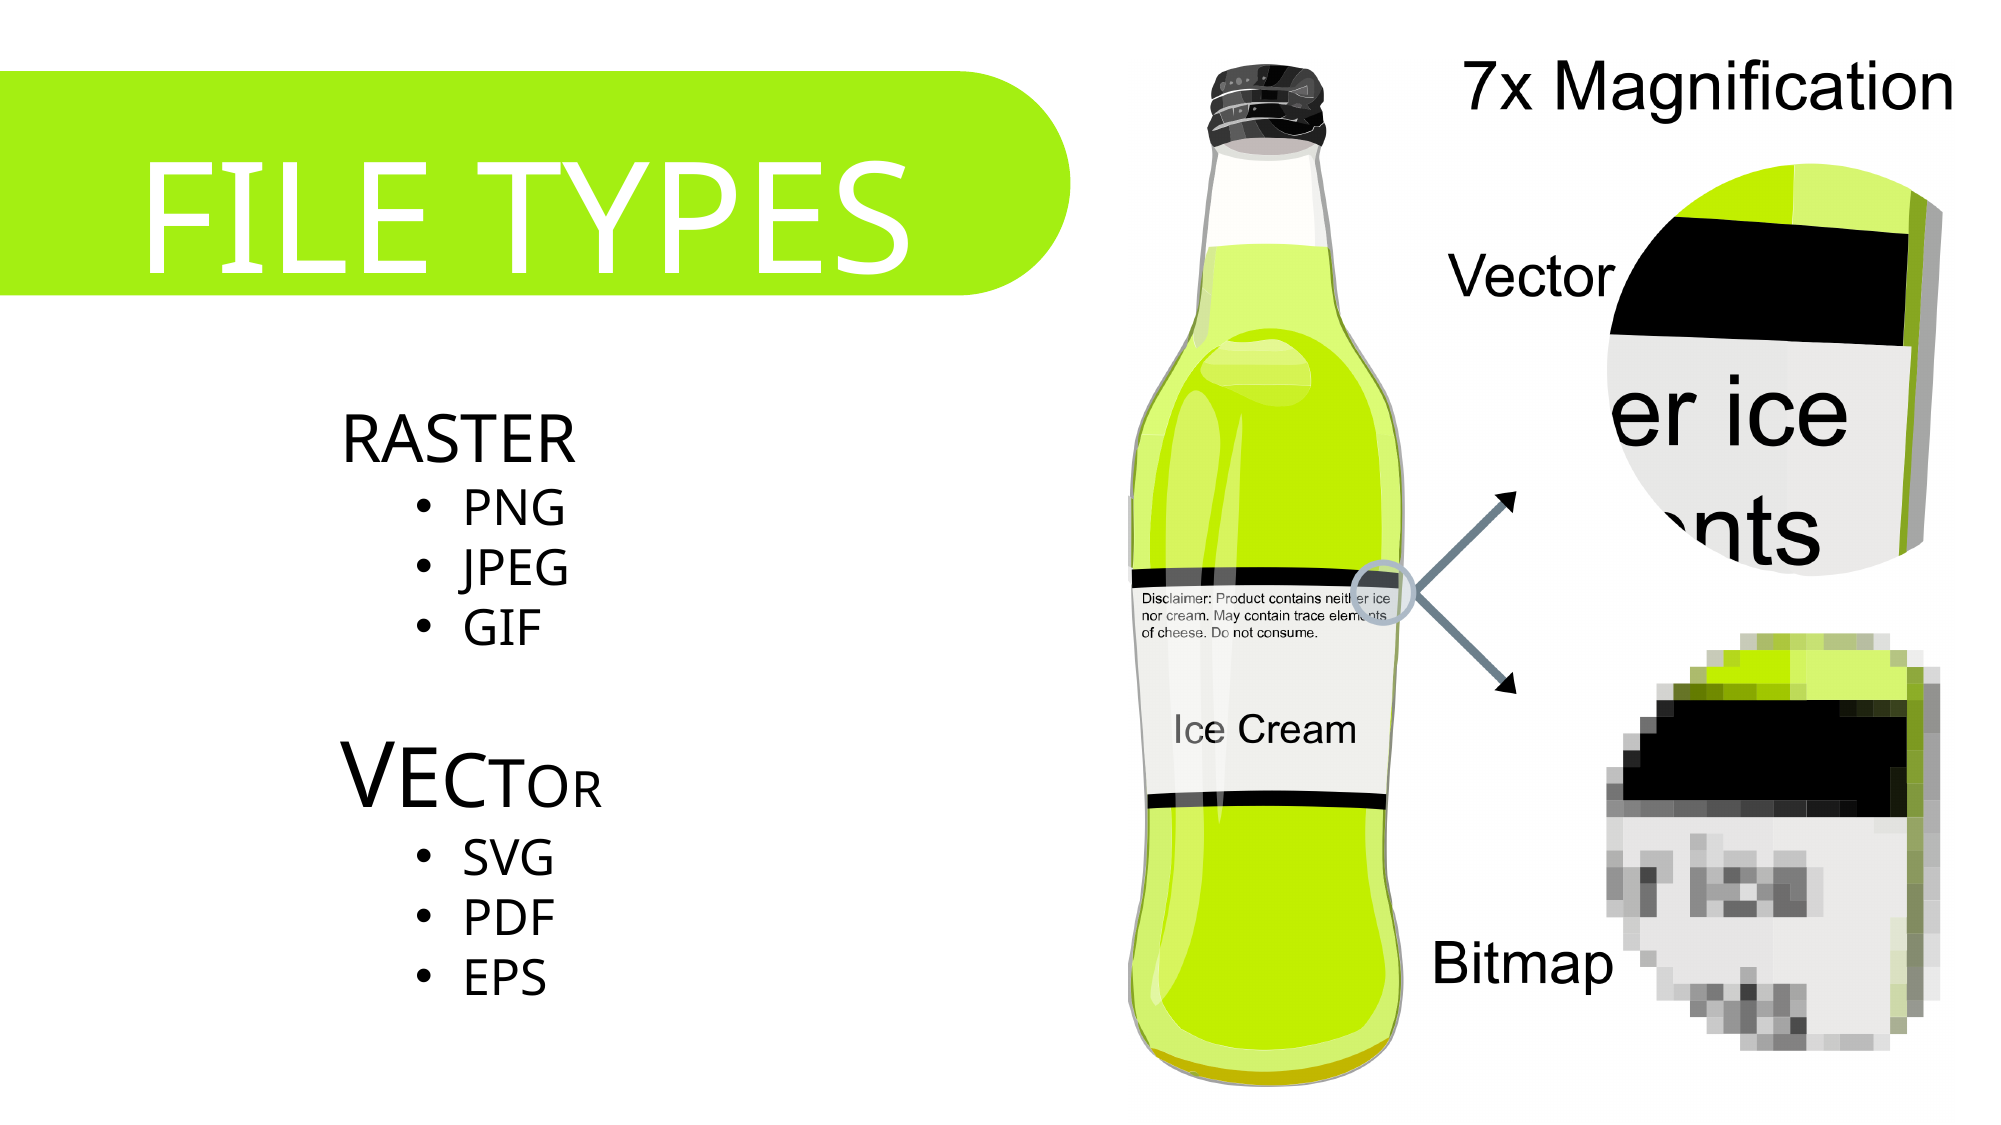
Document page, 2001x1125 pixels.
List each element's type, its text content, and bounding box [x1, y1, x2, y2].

text_box RASTER PNG JPEG GIF VECTOR SVG PDF EPS [325, 388, 872, 1054]
text_box FILE TYPES [0, 110, 1052, 314]
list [1127, 59, 1955, 1123]
text_box [1052, 119, 1072, 247]
text_box [0, 70, 1045, 110]
